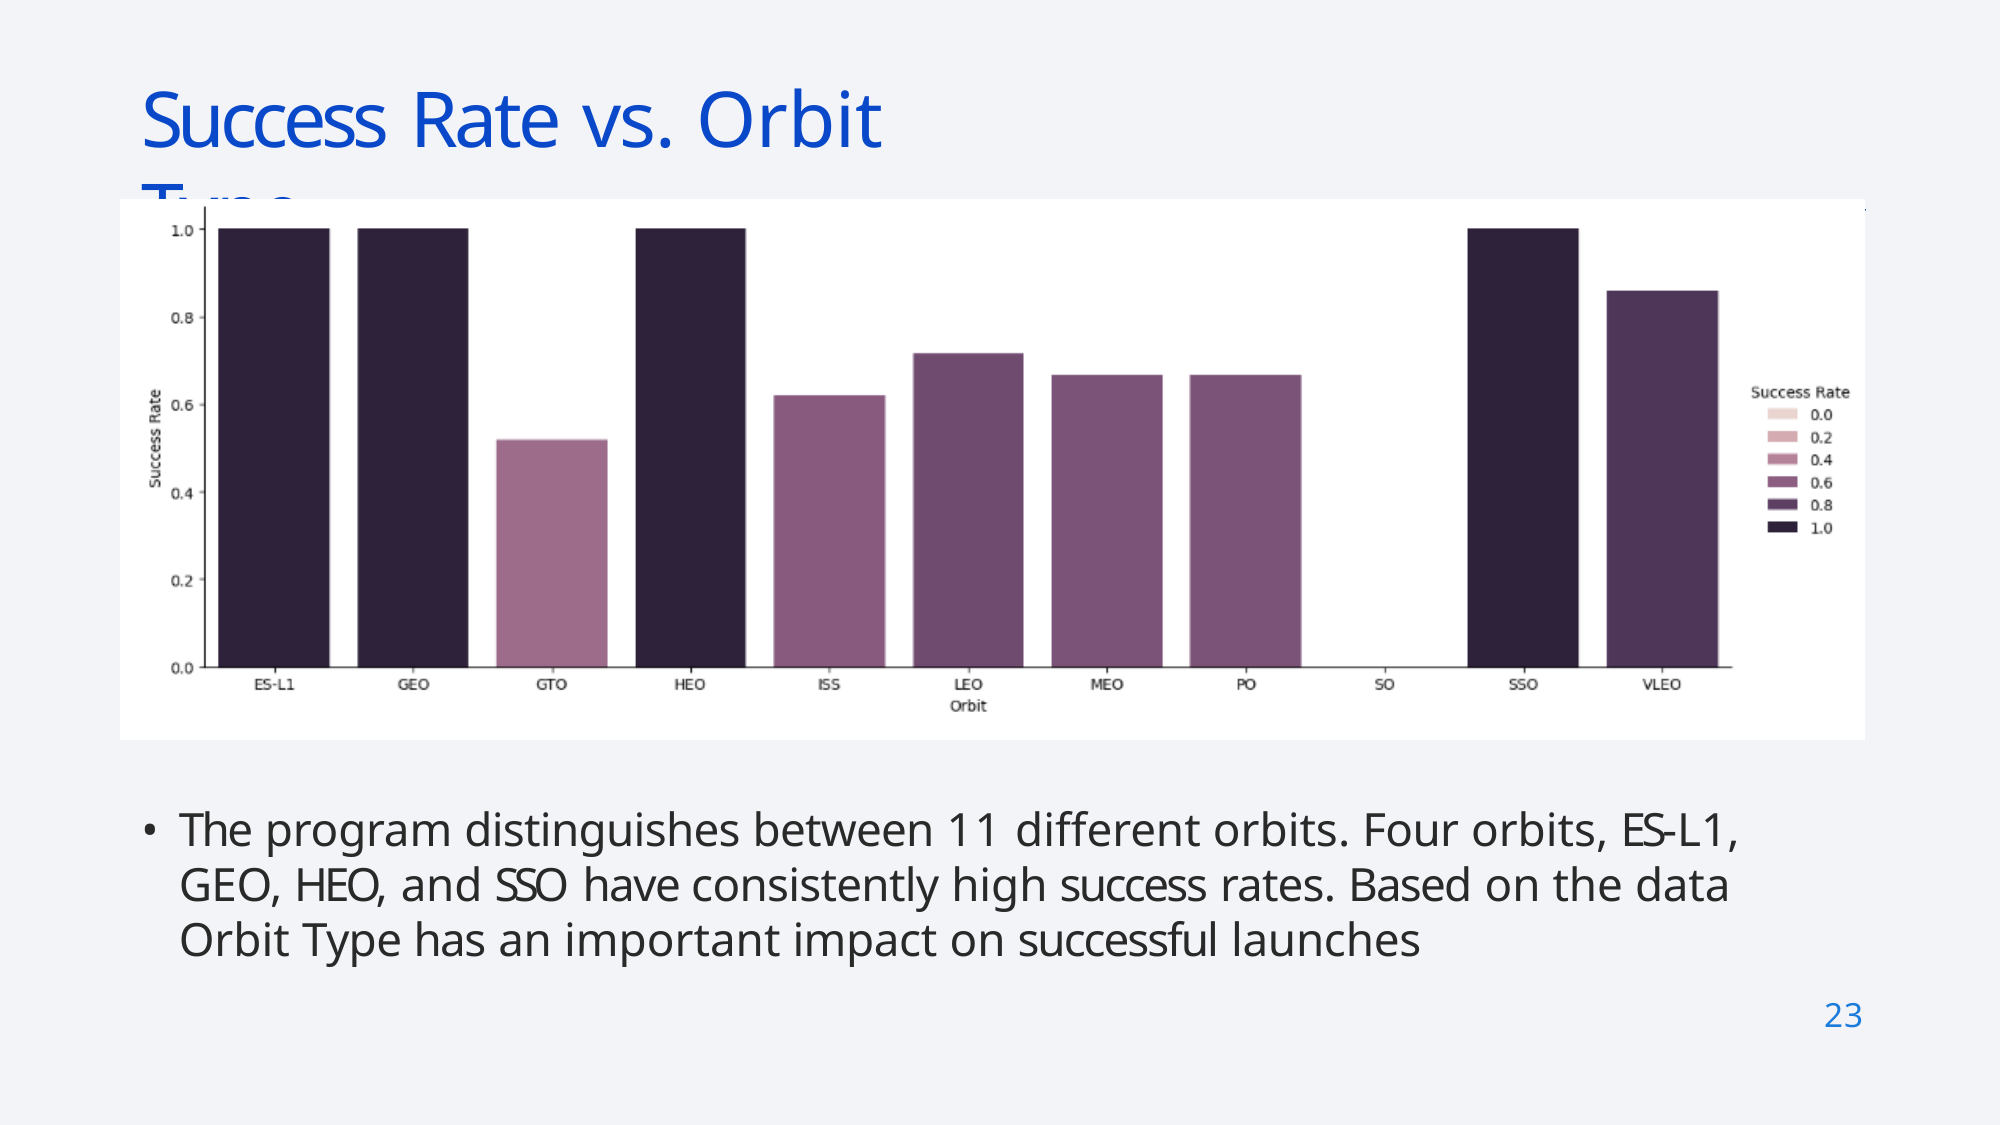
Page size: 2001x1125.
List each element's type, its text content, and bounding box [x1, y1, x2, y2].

title Success Rate vs. Orbit Type [139, 68, 1049, 197]
picture [0, 0, 2000, 1125]
slide_number 23 [1817, 1001, 1873, 1125]
text_box The program distinguishes between 11 different orbits. Four orbits, ES-L1, GEO, HEO, and SSO have consistently high success rates. Based on the data Orbit Type has an important impact on successful launches [139, 798, 1778, 966]
